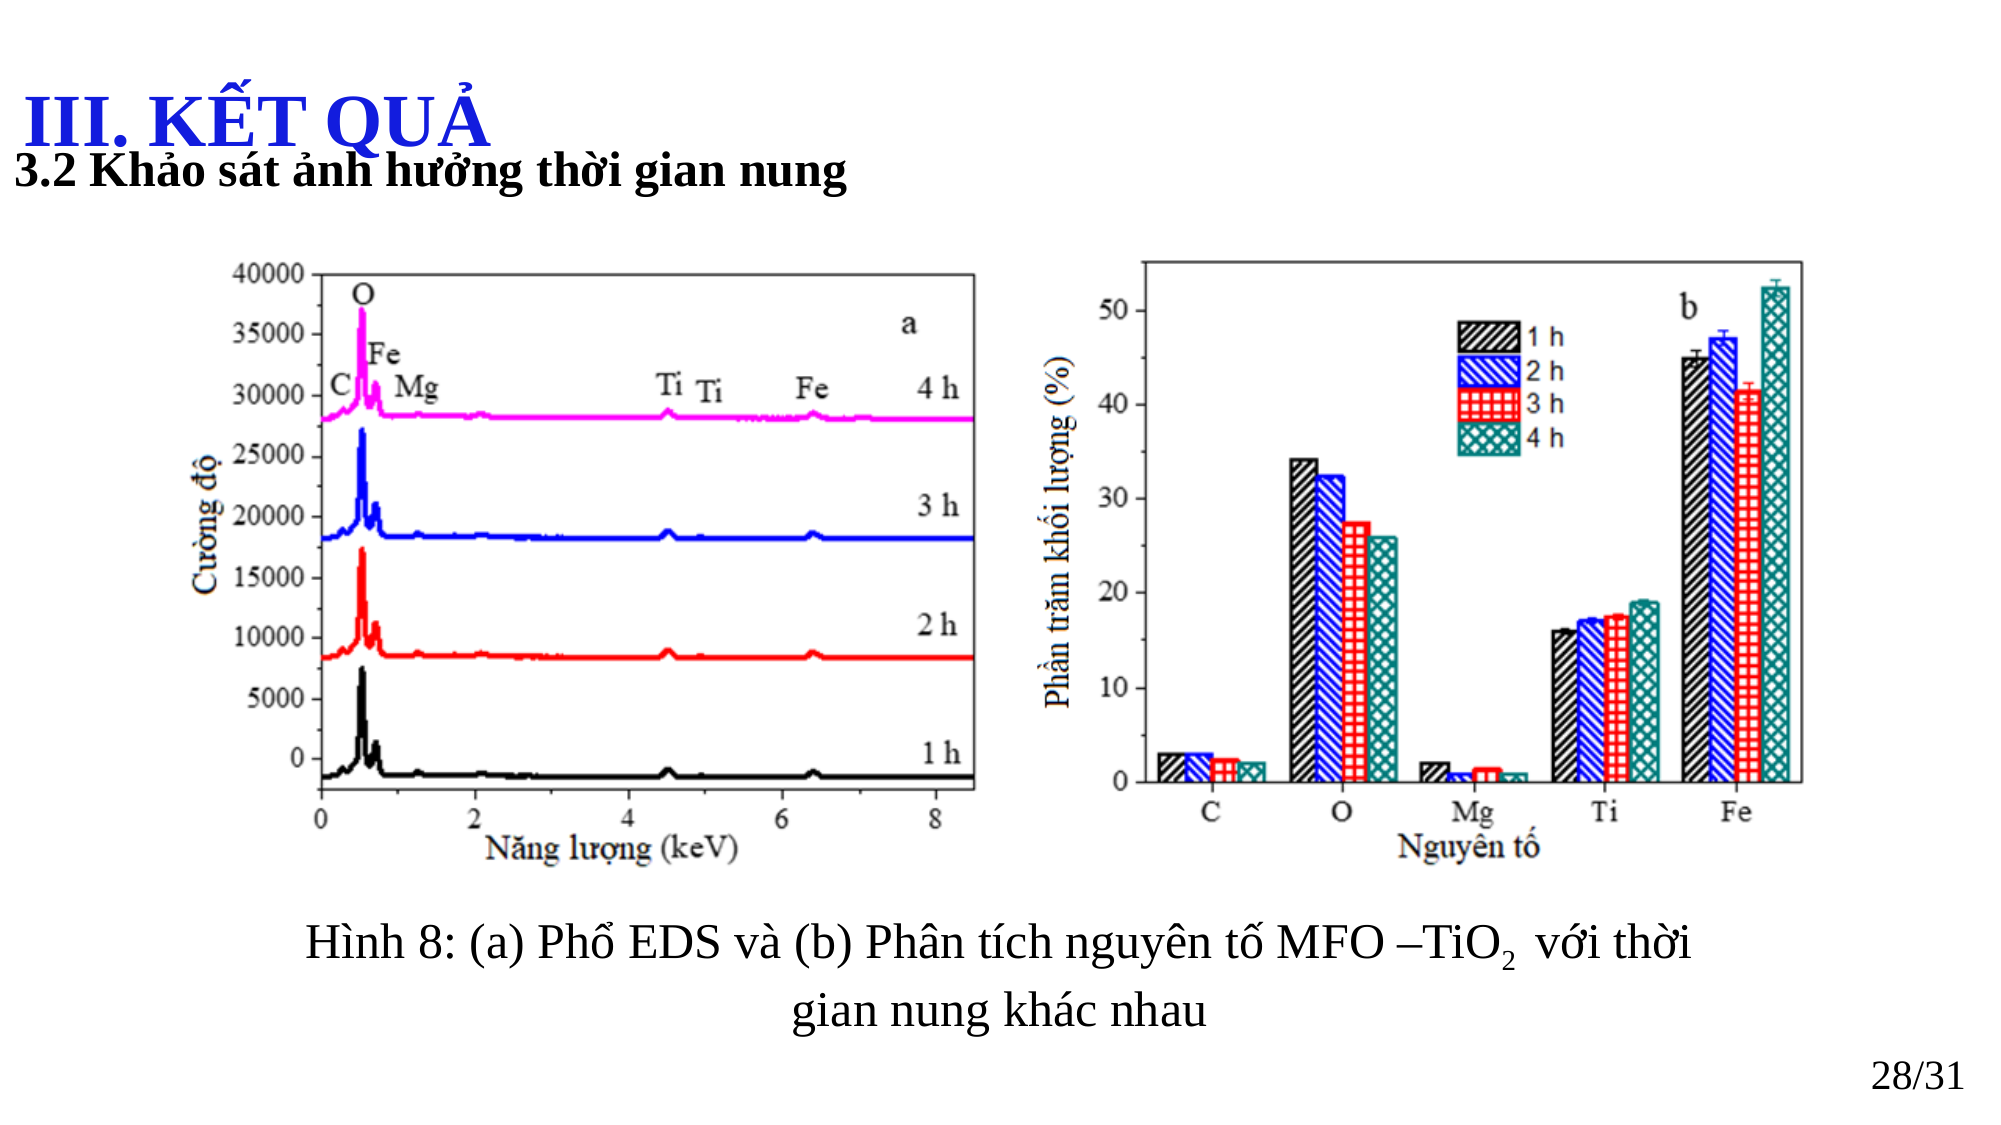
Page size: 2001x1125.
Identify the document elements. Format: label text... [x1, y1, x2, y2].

text_box Hình 8: (a) Phổ EDS và (b) Phân tích nguyên tố MFO –TiO2 với thời gian nung khác nhau [261, 900, 1738, 1044]
text_box 3.2 Khảo sát ảnh hưởng thời gian nung [0, 129, 922, 205]
picture [179, 253, 1821, 872]
title III. KẾT QUẢ [8, 6, 1991, 273]
slide_number 28/31 [1514, 1042, 1982, 1103]
